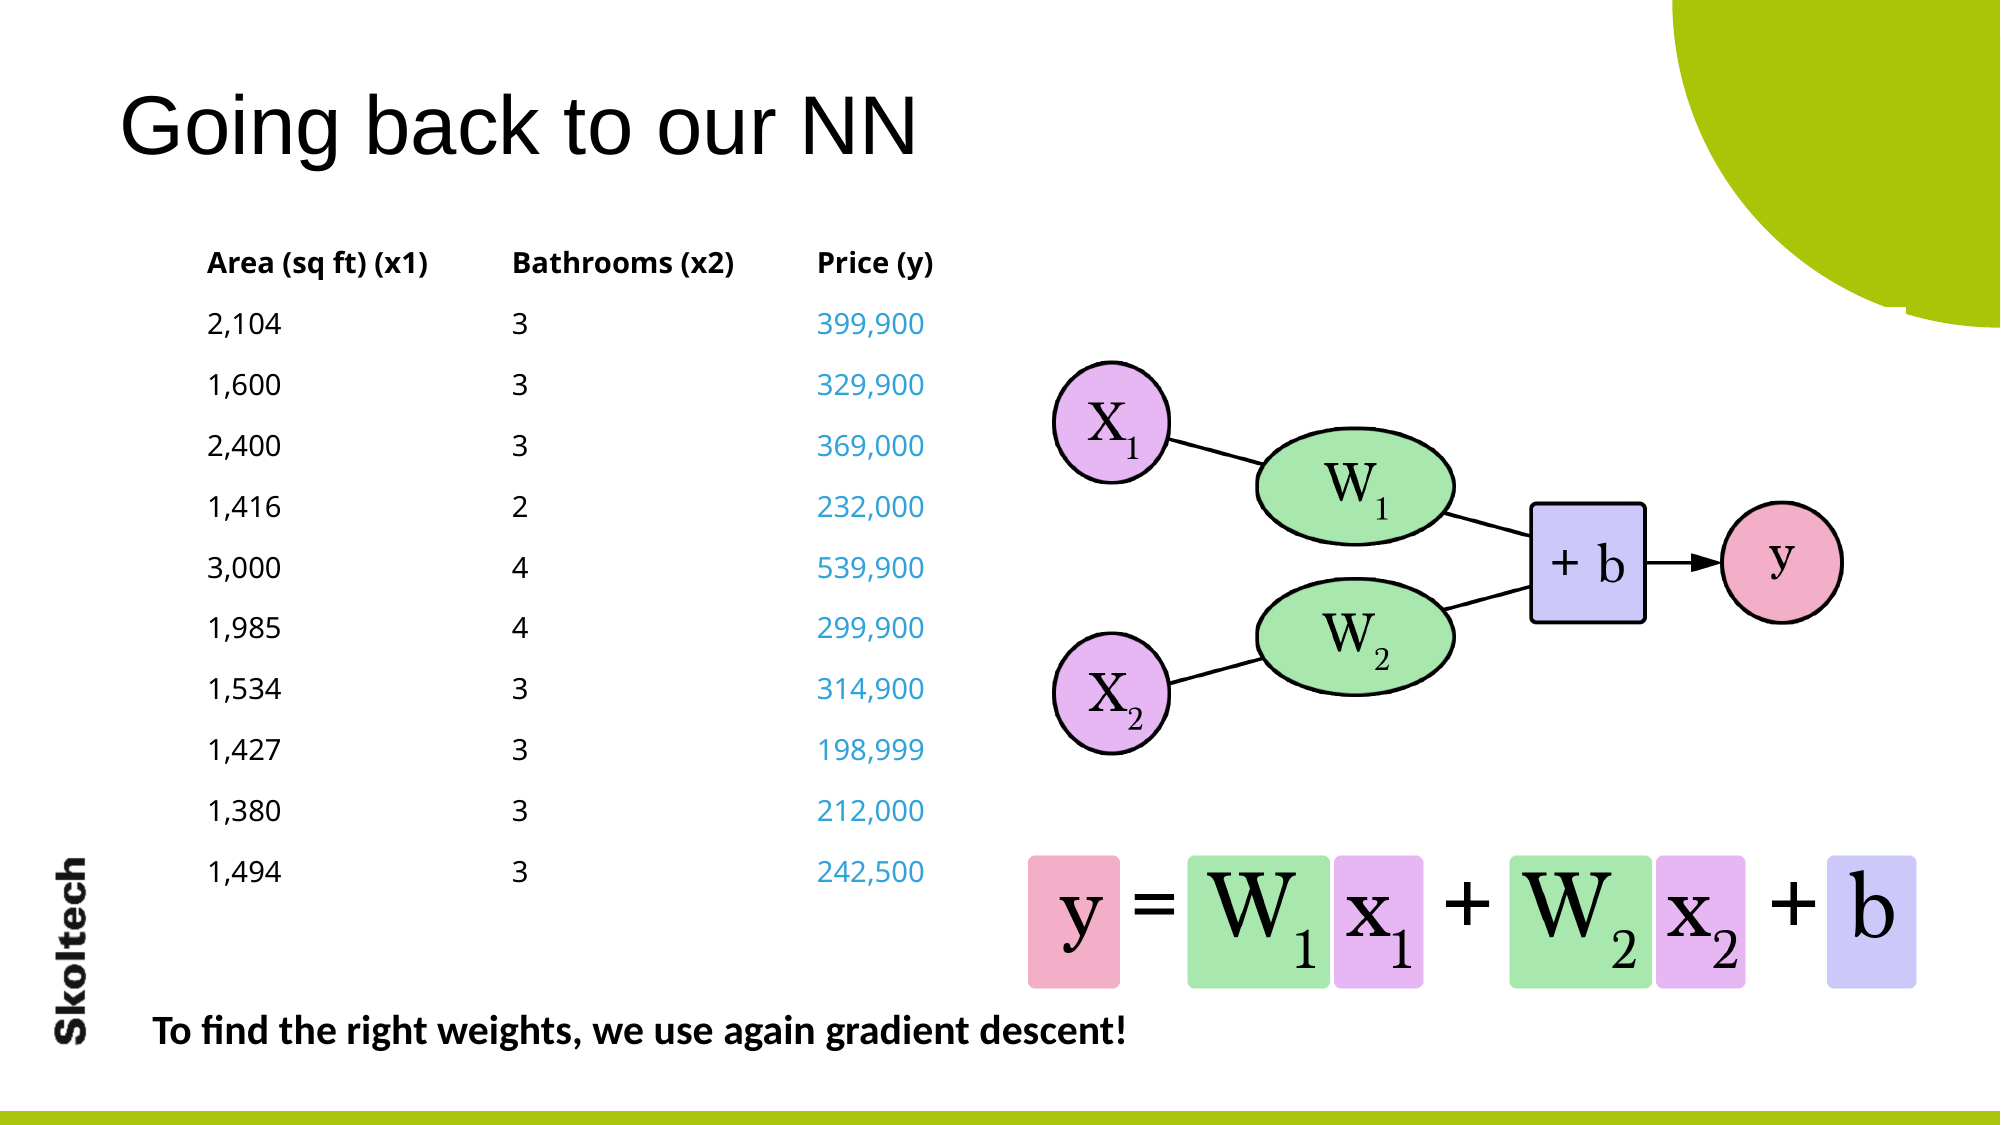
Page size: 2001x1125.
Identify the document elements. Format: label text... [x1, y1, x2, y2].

table_cell 4 [504, 597, 809, 658]
table_cell 1,600 [199, 354, 504, 415]
table_cell 3 [504, 354, 809, 415]
table_cell 4 [504, 536, 809, 597]
table_cell 3 [504, 841, 809, 902]
table_cell 3 [504, 293, 809, 354]
text_box Going back to our NN [105, 63, 1841, 289]
table_header Bathrooms (x2) [504, 232, 809, 293]
table_cell 1,534 [199, 658, 504, 719]
table_cell 1,380 [199, 780, 504, 841]
table_cell 2,104 [199, 293, 504, 354]
table_cell 232,000 [809, 475, 994, 536]
table_cell 3 [504, 780, 809, 841]
table_header Price (y) [809, 232, 1114, 293]
table_cell 299,900 [809, 597, 994, 658]
table_header Area (sq ft) (x1) [199, 232, 504, 293]
table_cell 314,900 [809, 658, 994, 719]
table_cell 1,416 [199, 475, 504, 536]
text_box To find the right weights, we use again gradient descent! [137, 995, 1144, 1061]
table_cell 212,000 [809, 780, 994, 841]
picture [54, 853, 86, 1050]
table_cell 2 [504, 475, 809, 536]
table_cell 1,494 [199, 841, 504, 902]
table_cell 3,000 [199, 536, 504, 597]
picture [999, 307, 1968, 1045]
table_cell 198,999 [809, 719, 994, 780]
table_cell 1,427 [199, 719, 504, 780]
table_cell 1,985 [199, 597, 504, 658]
table_cell 369,000 [809, 415, 994, 475]
table_cell 399,900 [809, 293, 1114, 354]
table_cell 3 [504, 719, 809, 780]
table_cell 3 [504, 415, 809, 475]
table_cell 329,900 [809, 354, 994, 415]
table_cell 242,500 [809, 841, 994, 902]
table_cell 539,900 [809, 536, 994, 597]
table_cell 2,400 [199, 415, 504, 475]
table_cell 3 [504, 658, 809, 719]
